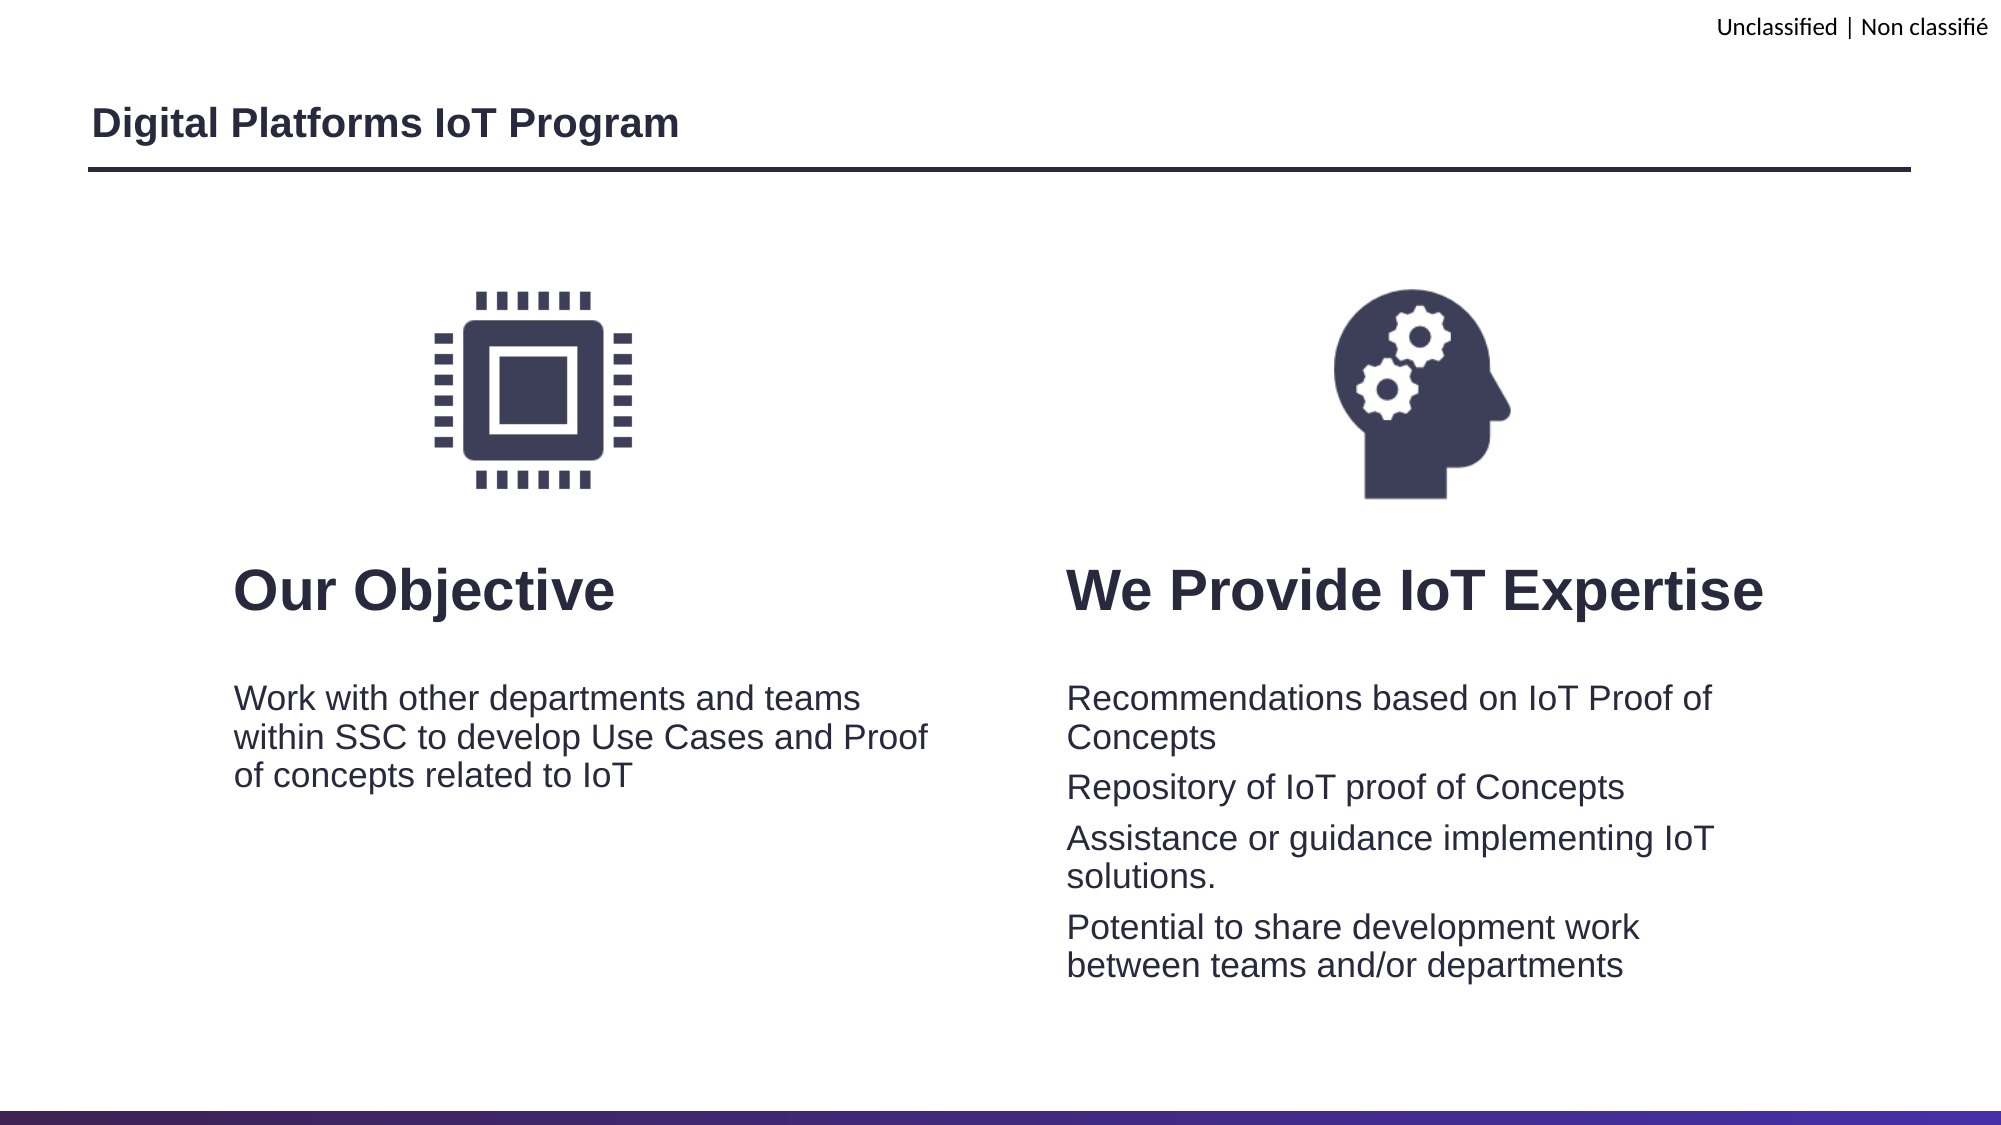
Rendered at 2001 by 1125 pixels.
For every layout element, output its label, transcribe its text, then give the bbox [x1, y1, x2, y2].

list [94, 205, 1915, 1061]
title Digital Platforms IoT Program [91, 86, 956, 170]
